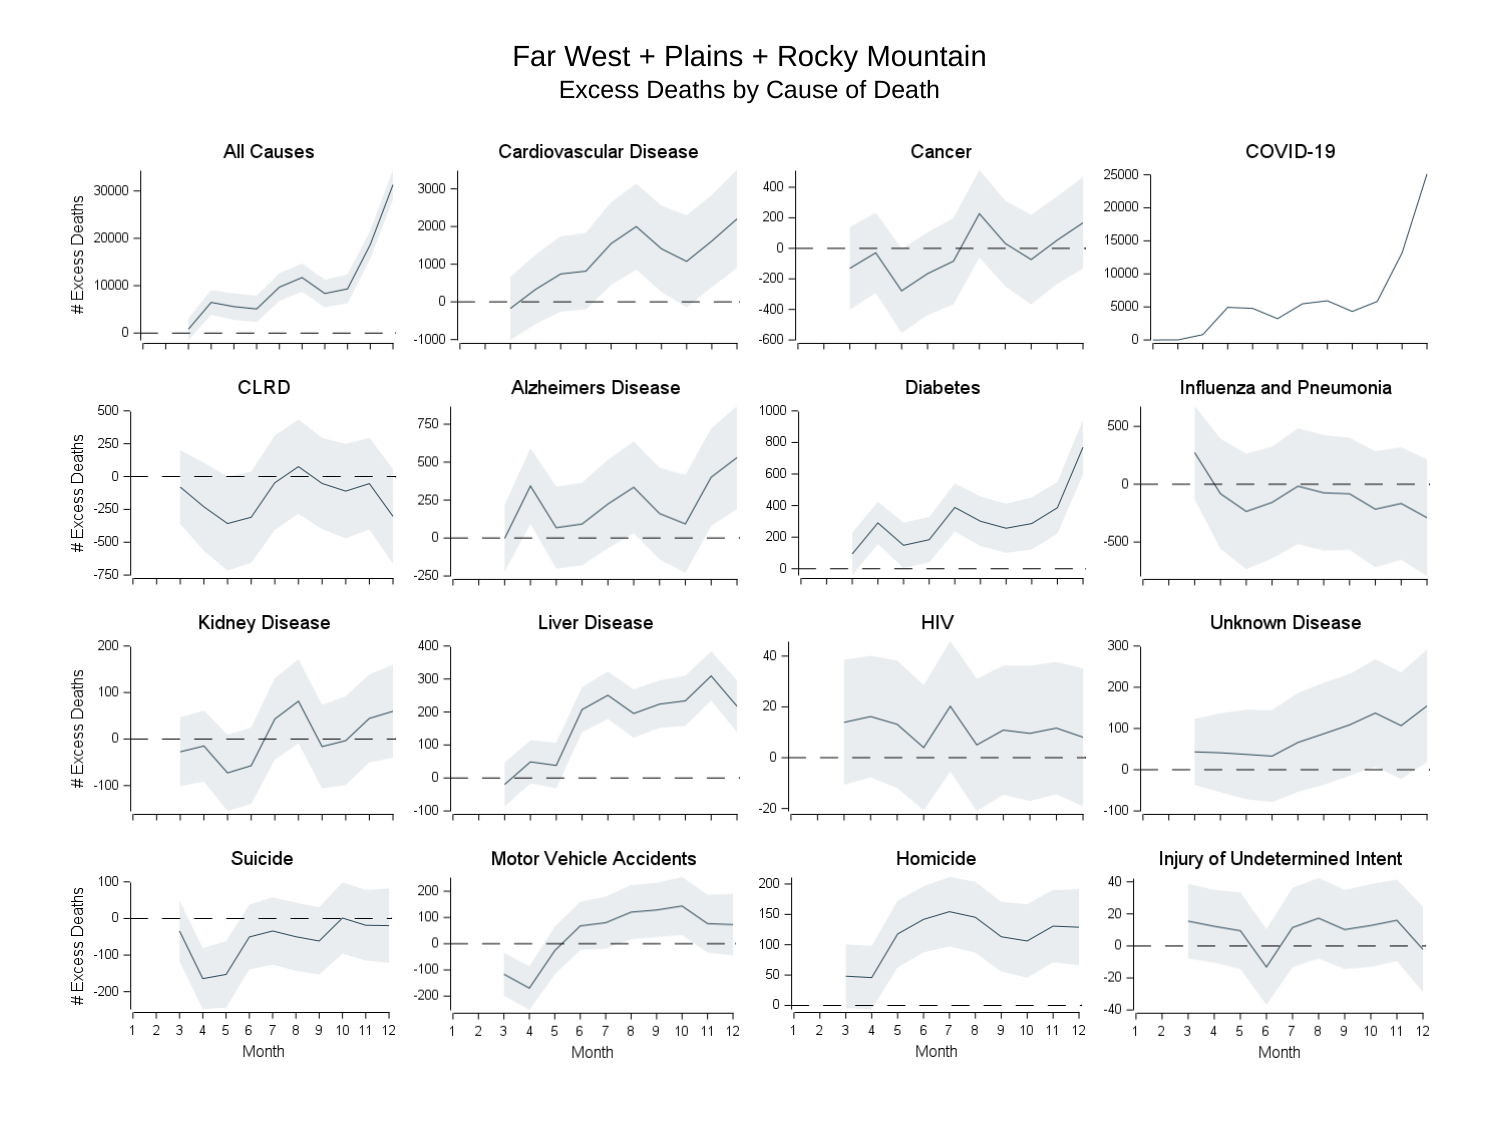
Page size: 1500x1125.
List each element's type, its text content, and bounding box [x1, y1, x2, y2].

picture [63, 607, 402, 833]
title Far West + Plains + Rocky Mountain [37, 37, 1463, 73]
picture [753, 372, 1092, 598]
picture [63, 136, 402, 362]
picture [1098, 371, 1437, 598]
picture [63, 842, 402, 1069]
picture [1098, 607, 1437, 833]
picture [753, 607, 1092, 833]
picture [1098, 842, 1437, 1069]
picture [753, 136, 1092, 362]
picture [1098, 136, 1437, 363]
picture [408, 842, 747, 1069]
picture [408, 136, 747, 363]
picture [408, 371, 747, 598]
picture [408, 607, 747, 833]
picture [63, 372, 402, 598]
picture [753, 842, 1092, 1069]
title Excess Deaths by Cause of Death [37, 73, 1463, 104]
